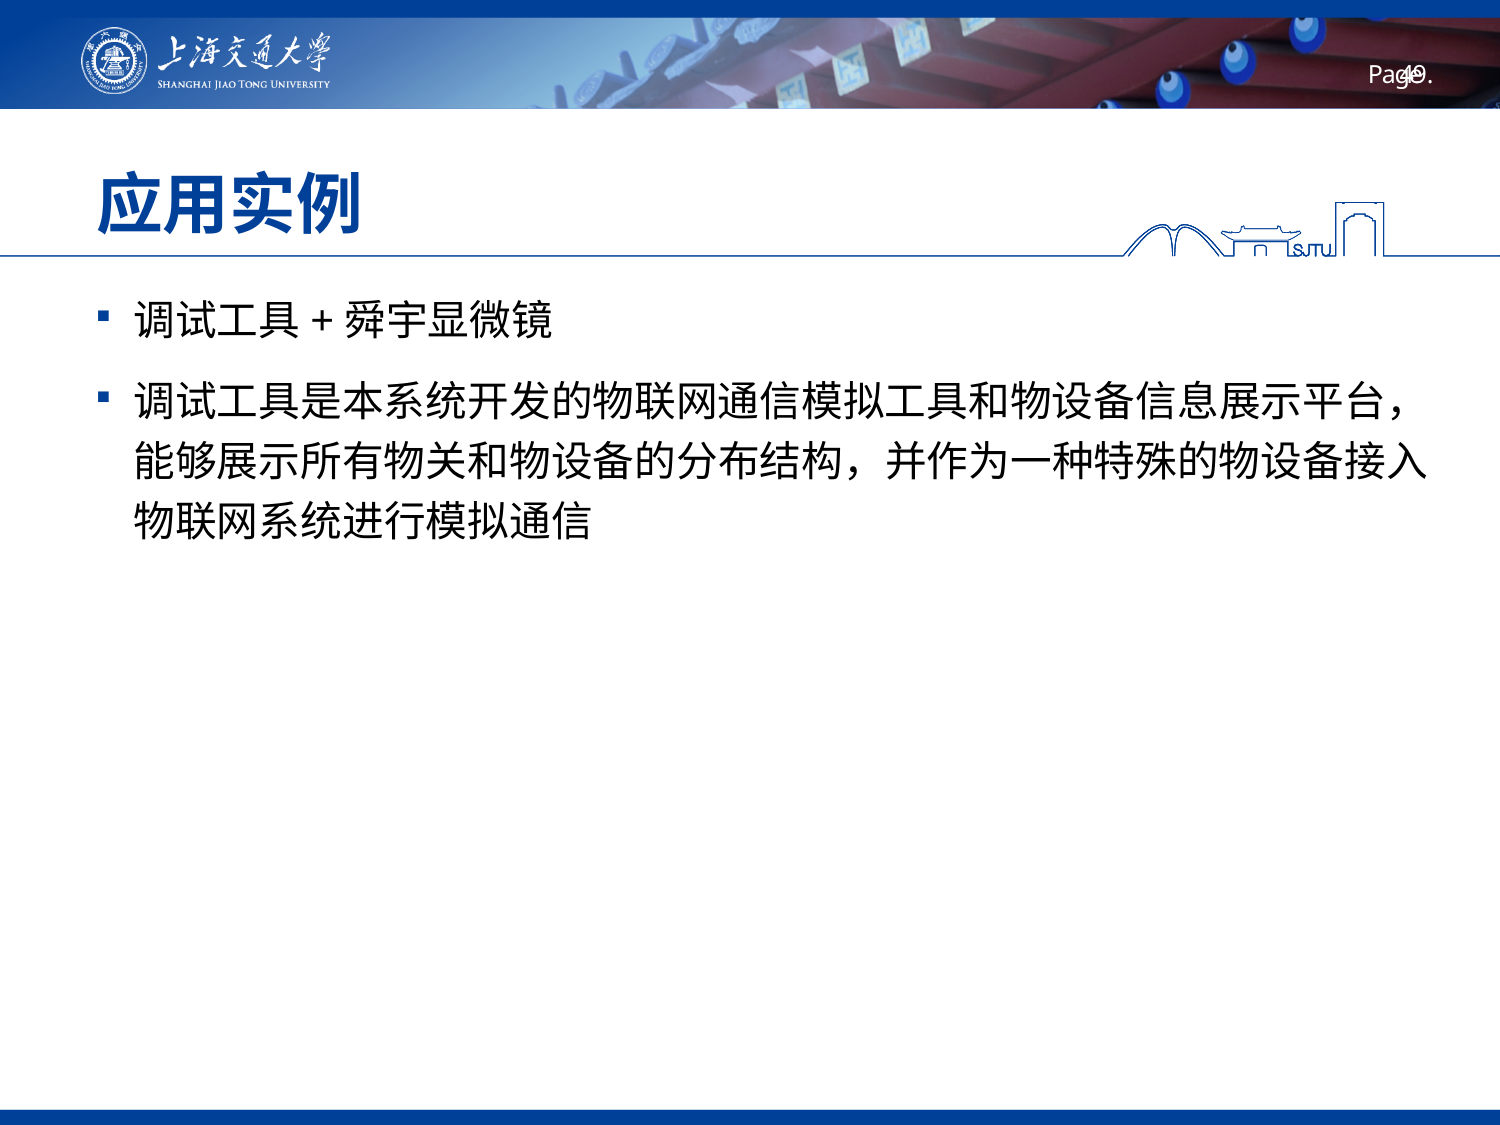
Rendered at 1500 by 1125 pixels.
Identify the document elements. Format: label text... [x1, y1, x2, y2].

title 应用实例 [81, 160, 1455, 255]
list 调试工具+舜宇显微镜 调试工具是本系统开发的物联网通信模拟工具和物设备信息展示平台，能够展示所有物关和物设备的分布结构，并作为一种特殊的物设备接入物联网系统进行模拟通信 [81, 276, 1455, 1084]
picture [0, 18, 1500, 109]
